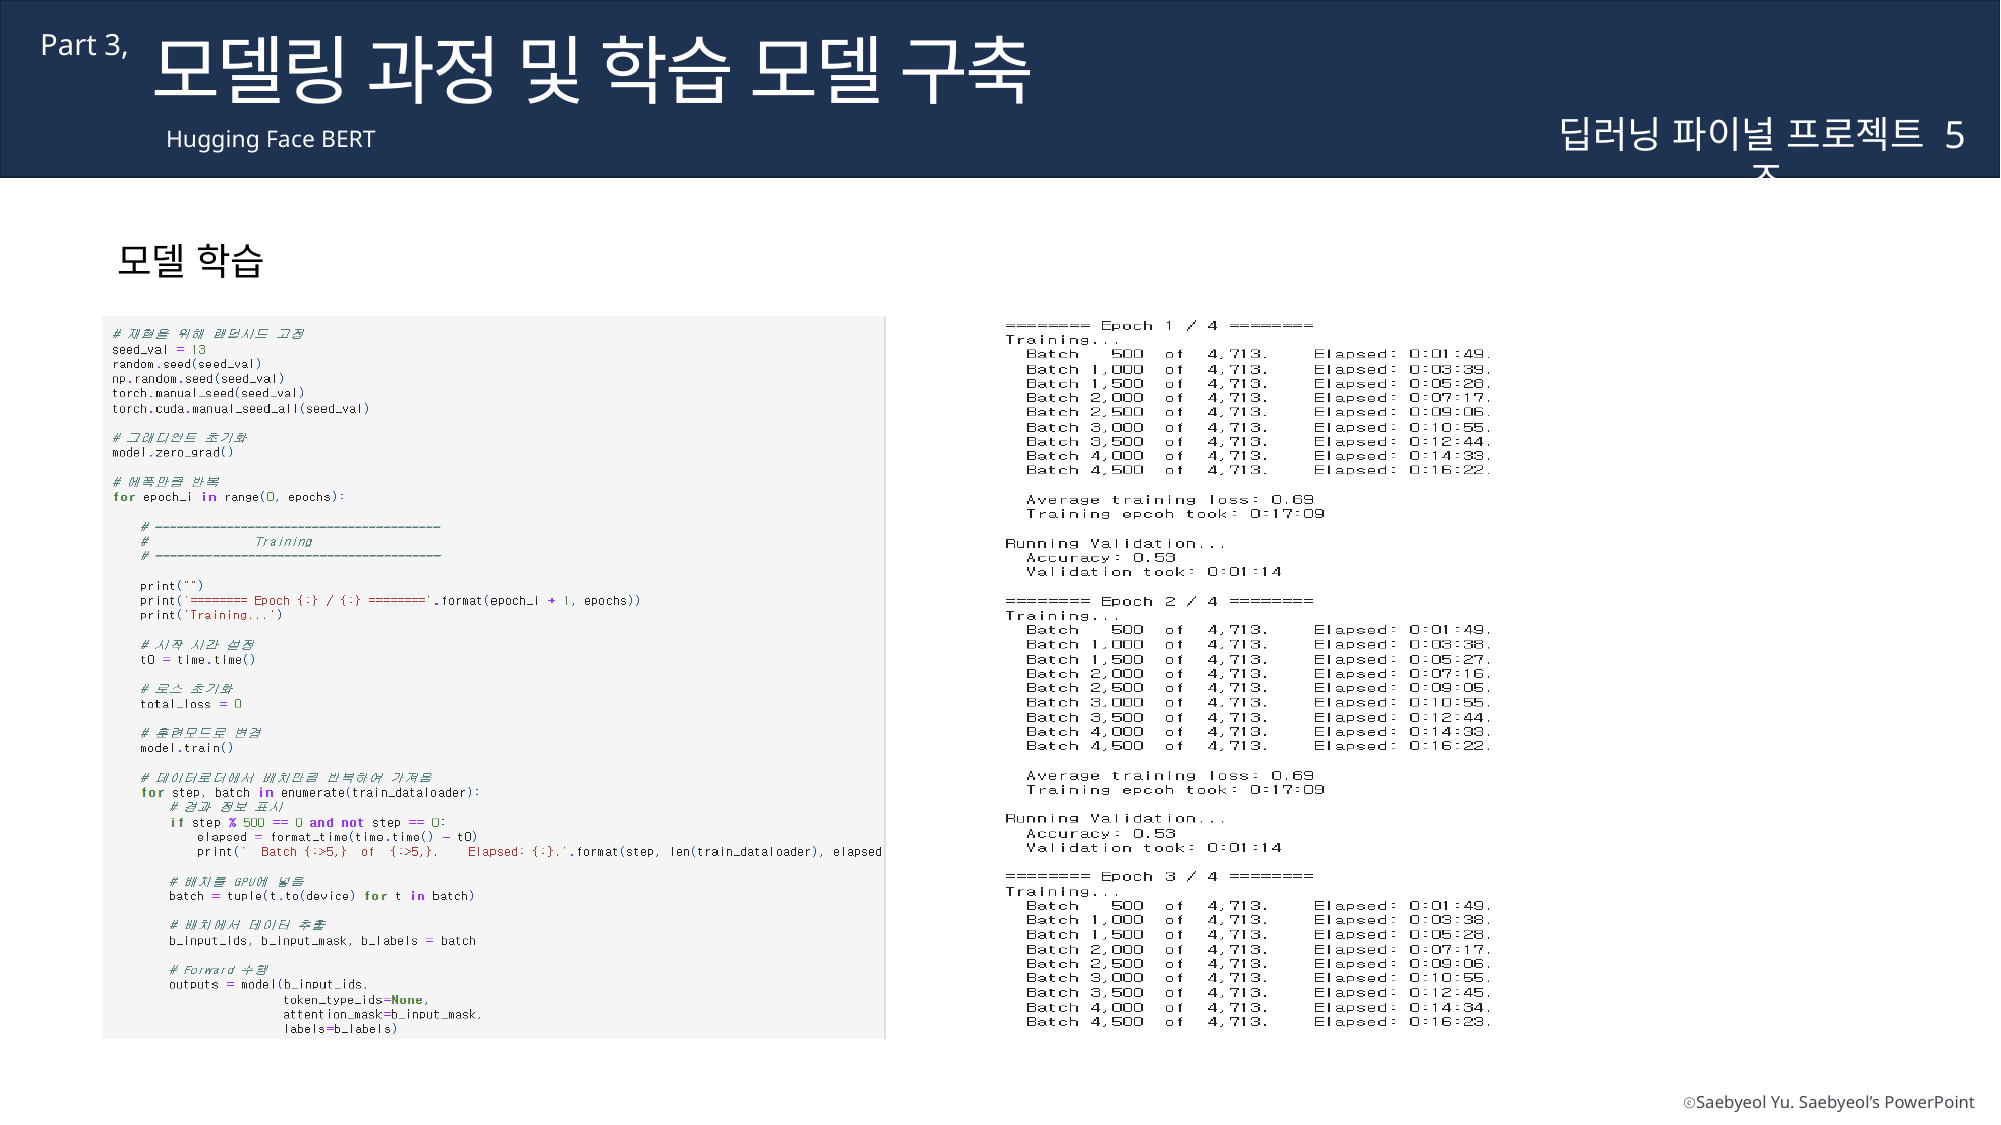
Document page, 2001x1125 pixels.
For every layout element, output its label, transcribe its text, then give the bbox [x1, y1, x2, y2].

text_box 모델 학습 [102, 230, 1107, 291]
text_box 모델링 과정 및 학습 모델 구축 [136, 16, 1049, 122]
text_box Part 3, [25, 19, 152, 69]
text_box [0, 0, 2000, 178]
text_box Hugging Face BERT [151, 117, 391, 160]
text_box 딥러닝 파이널 프로젝트 5조 [1533, 103, 2000, 209]
picture [999, 316, 1882, 1039]
picture [102, 316, 886, 1039]
